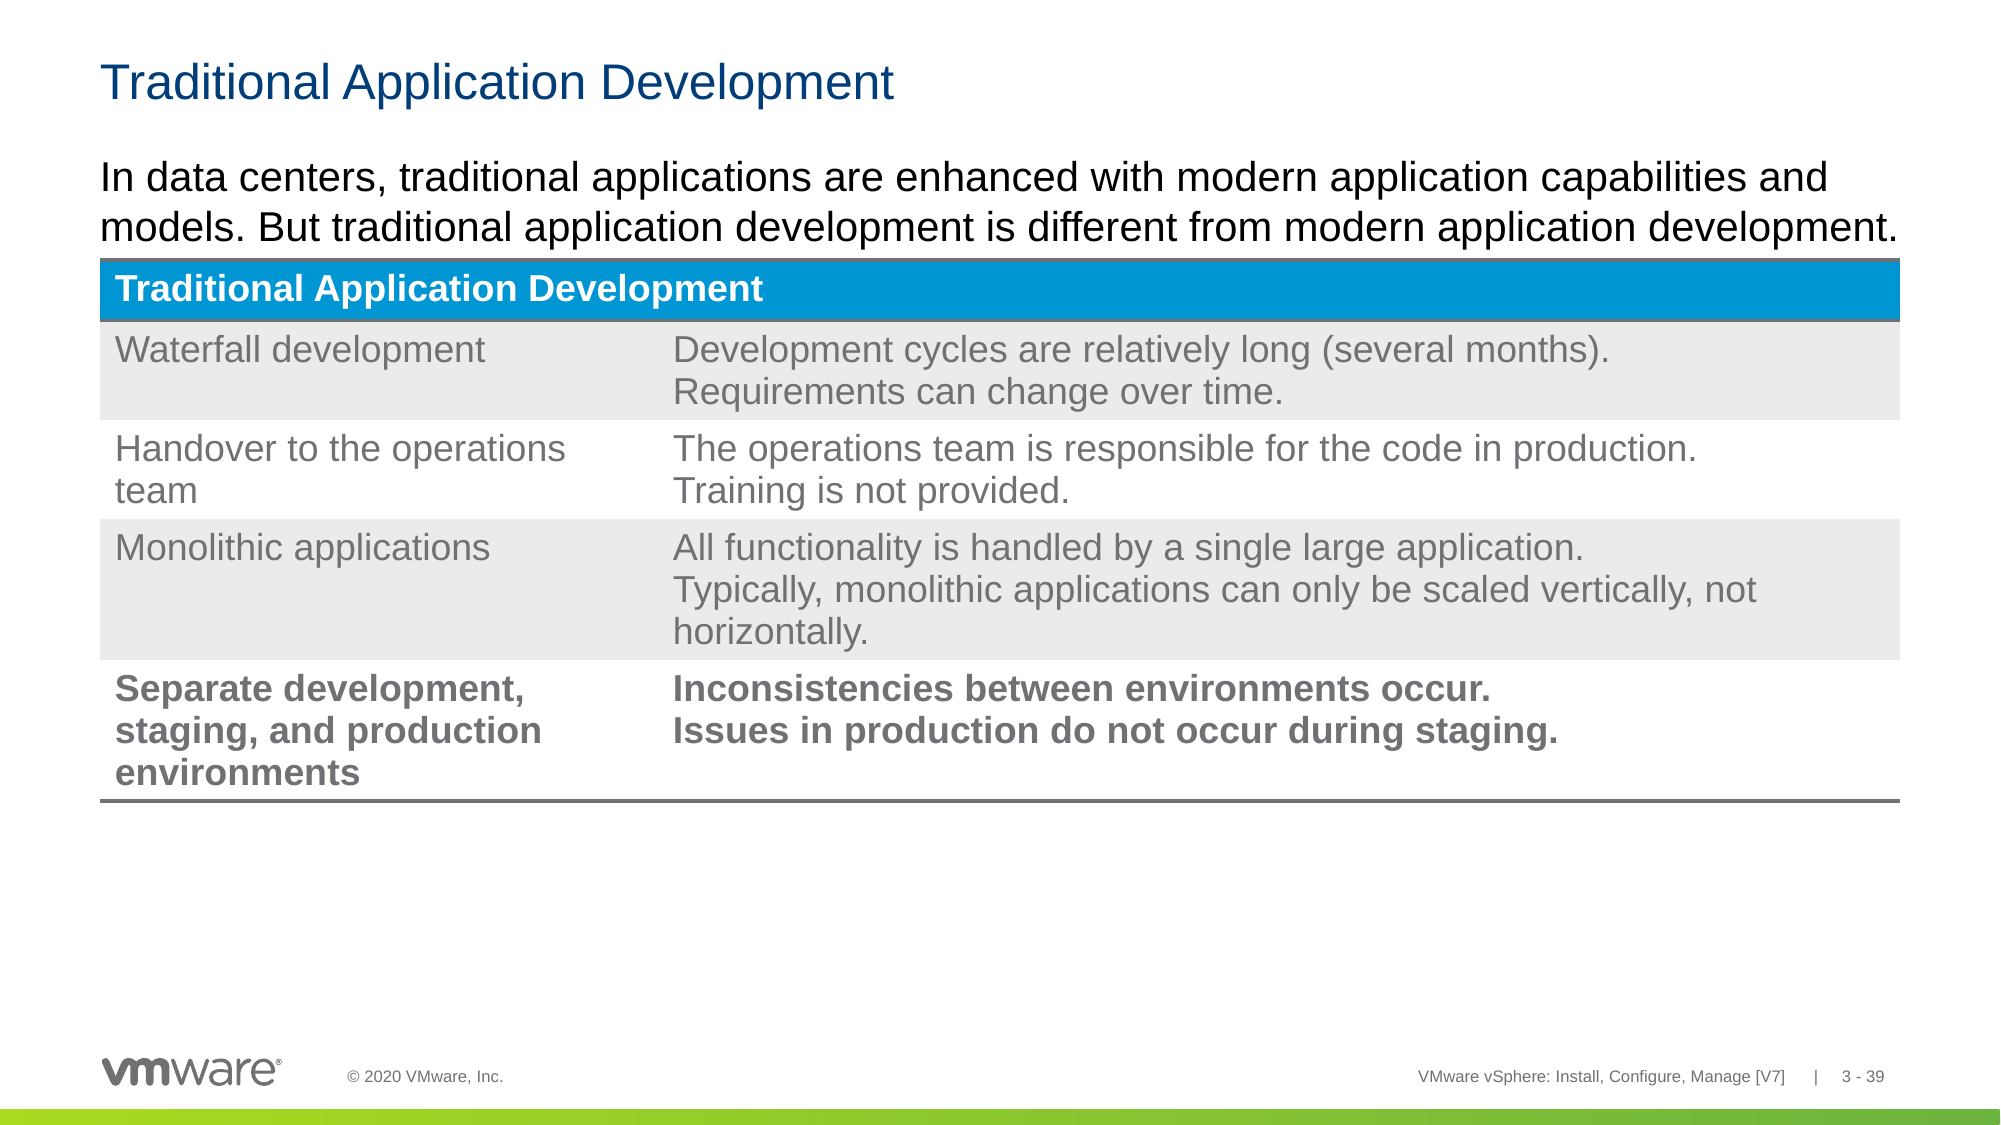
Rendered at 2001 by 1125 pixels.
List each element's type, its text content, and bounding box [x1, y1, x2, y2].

table_header Traditional Application Development [100, 262, 1900, 319]
table_cell The operations team is responsible for the code in production. Training is not provided. [658, 420, 1900, 519]
table_cell Waterfall development [100, 322, 658, 420]
table_cell Monolithic applications [100, 519, 658, 660]
title Traditional Application Development [99, 54, 1900, 113]
table_cell All functionality is handled by a single large application. Typically, monolithic applications can only be scaled vertically, not horizontally. [658, 519, 1900, 660]
table_cell Separate development, staging, and production environments [100, 660, 658, 799]
table_cell Handover to the operations team [100, 420, 658, 519]
list In data centers, traditional applications are enhanced with modern application capabilities and models. But traditional application development is different from modern application development. [99, 149, 1900, 247]
footer VMware vSphere: Install, Configure, Manage [V7] | 3 - 39 [545, 1060, 1900, 1110]
table_cell Development cycles are relatively long (several months). Requirements can change over time. [658, 322, 1900, 420]
table_cell Inconsistencies between environments occur. Issues in production do not occur during staging. [658, 660, 1900, 799]
